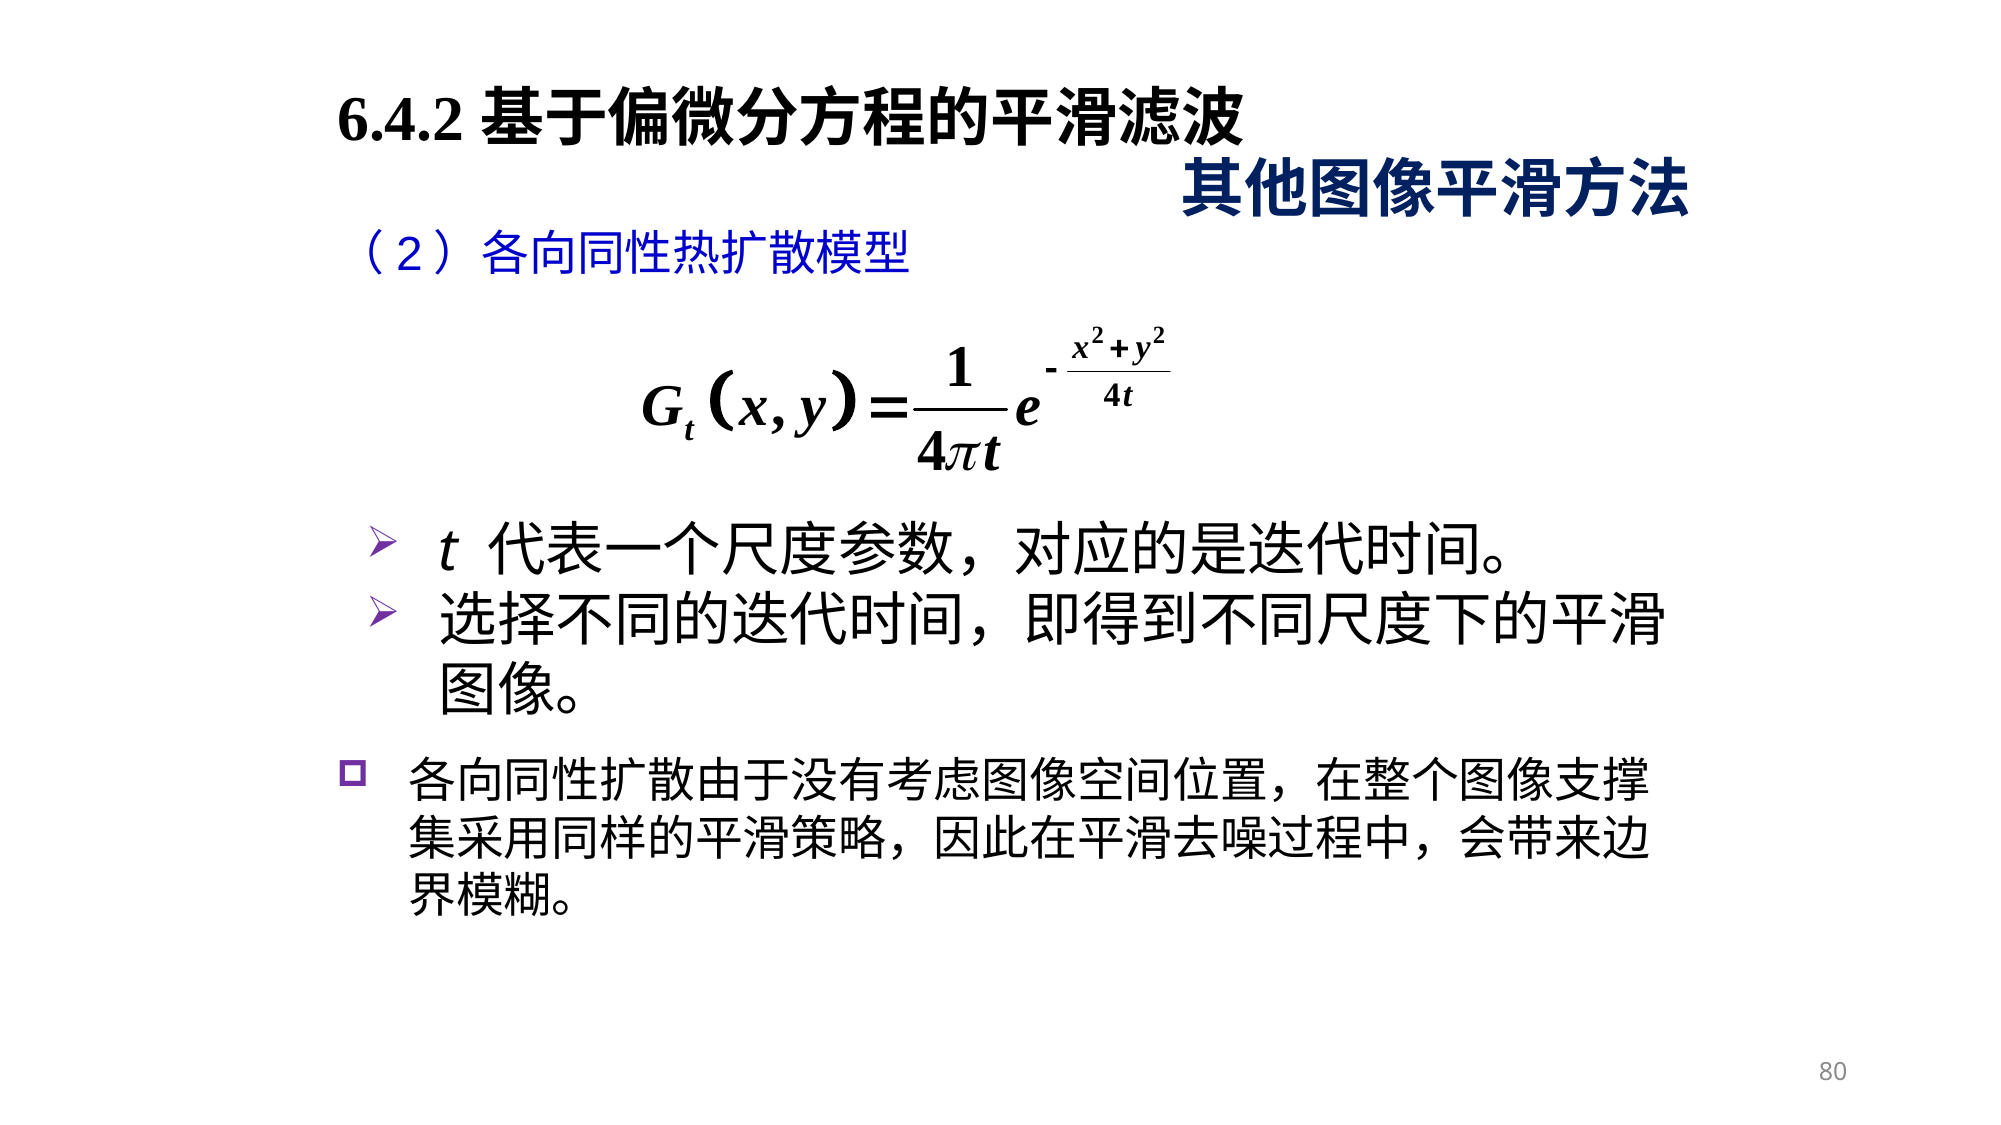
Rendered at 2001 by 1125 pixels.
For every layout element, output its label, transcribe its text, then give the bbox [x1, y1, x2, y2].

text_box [635, 311, 1183, 484]
text_box （2）各向同性热扩散模型 [322, 214, 1581, 287]
text_box 各向同性扩散由于没有考虑图像空间位置，在整个图像支撑集采用同样的平滑策略，因此在平滑去噪过程中，会带来边界模糊。 [322, 742, 1675, 930]
slide_number 80 [1412, 1042, 1863, 1103]
text_box t 代表一个尺度参数，对应的是迭代时间。 选择不同的迭代时间，即得到不同尺度下的平滑图像。 [352, 504, 1700, 730]
text_box 6.4.2基于偏微分方程的平滑滤波 [322, 50, 1294, 180]
text_box 其他图像平滑方法 [1180, 153, 1700, 219]
